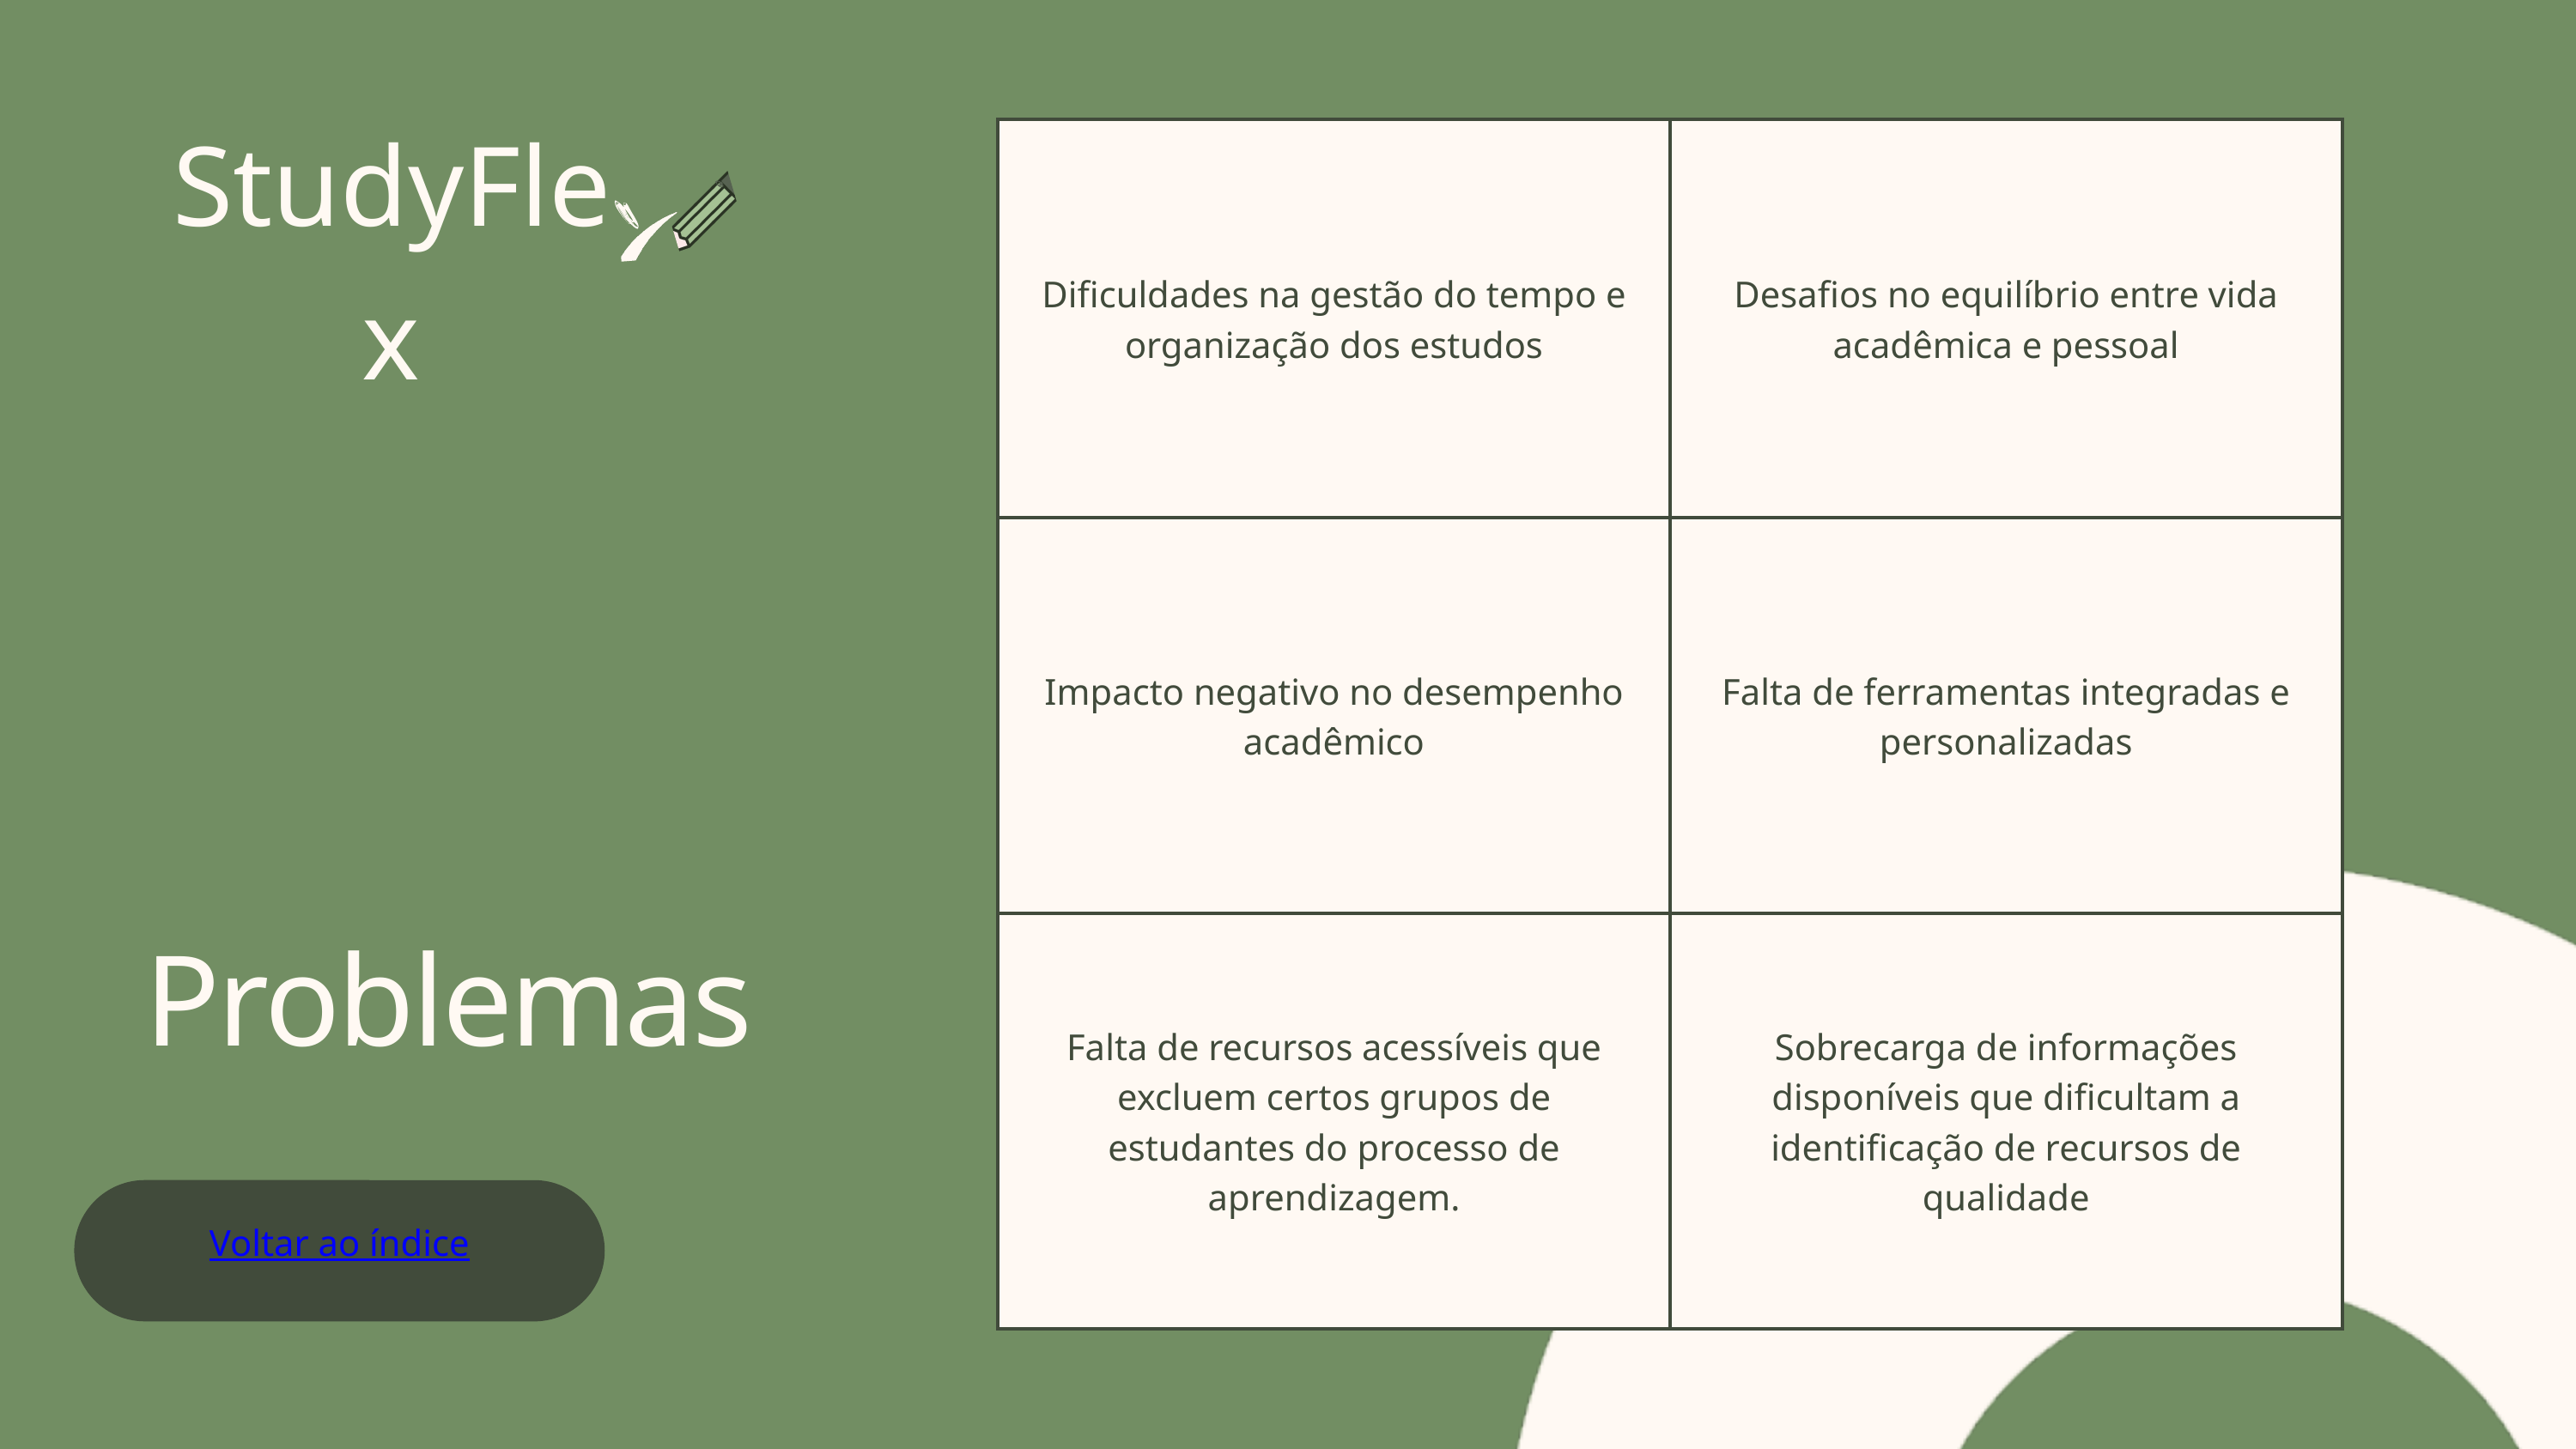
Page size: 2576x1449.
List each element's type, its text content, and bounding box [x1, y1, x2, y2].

table_header Desafios no equilíbrio entre vida acadêmica e pessoal [1672, 121, 2341, 516]
table_cell Falta de recursos acessíveis que excluem certos grupos de estudantes do processo de aprendizagem. [999, 915, 1668, 1327]
text_box [1503, 865, 2576, 1449]
table_header Dificuldades na gestão do tempo e organização dos estudos [999, 121, 1668, 516]
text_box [144, 118, 748, 262]
text_box Problemas [144, 920, 864, 1072]
table_cell Impacto negativo no desempenho acadêmico [999, 519, 1668, 912]
table_cell Sobrecarga de informações disponíveis que dificultam a identificação de recursos de qualidade [1672, 915, 2341, 1327]
table_cell Falta de ferramentas integradas e personalizadas [1672, 519, 2341, 912]
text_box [144, 1197, 535, 1304]
